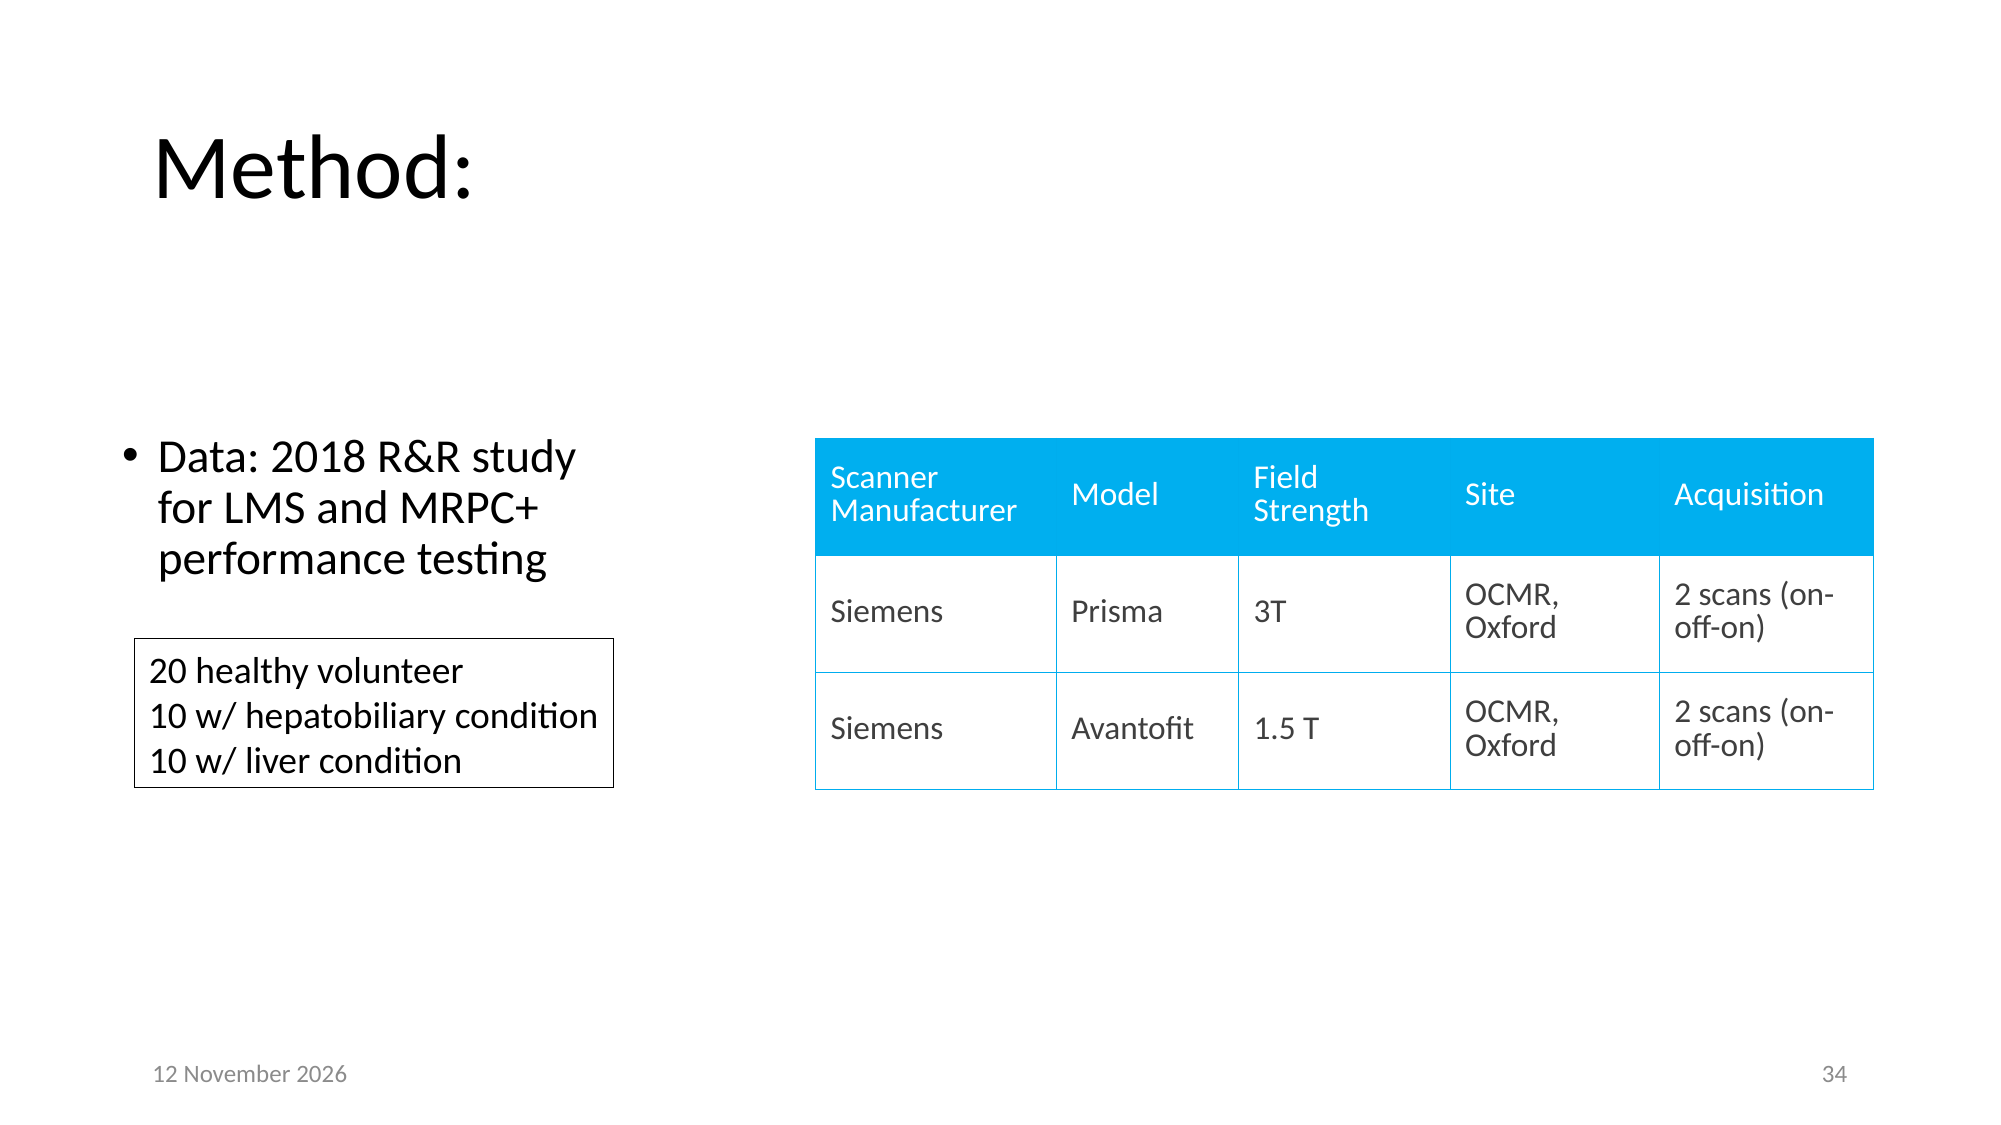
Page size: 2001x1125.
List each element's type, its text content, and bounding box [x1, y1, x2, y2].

table_cell 2 scans (on-off-on) [1660, 673, 1873, 789]
table_cell 3T [1239, 556, 1450, 672]
table_cell 2 scans (on-off-on) [1660, 556, 1873, 672]
text_box 20 healthy volunteer 10 w/ hepatobiliary condition 10 w/ liver condition [134, 638, 614, 788]
table_header Site [1451, 439, 1659, 555]
table_header Field Strength [1239, 439, 1450, 555]
table_header Model [1057, 439, 1238, 555]
table_cell Siemens [816, 673, 1056, 789]
table_cell 1.5 T [1239, 673, 1450, 789]
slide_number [137, 1042, 588, 1103]
table_cell OCMR, Oxford [1451, 673, 1659, 789]
table_header Acquisition [1660, 439, 1873, 555]
table_cell OCMR, Oxford [1451, 556, 1659, 672]
title Method: [137, 59, 1863, 278]
table_header Scanner Manufacturer [816, 439, 1056, 555]
table_cell Siemens [816, 556, 1056, 672]
slide_number 33 [1412, 1042, 1863, 1103]
list Data: 2018 R&R study for LMS and MRPC+ performance testing [107, 424, 642, 595]
table_cell Avantofit [1057, 673, 1238, 789]
table_cell Prisma [1057, 556, 1238, 672]
